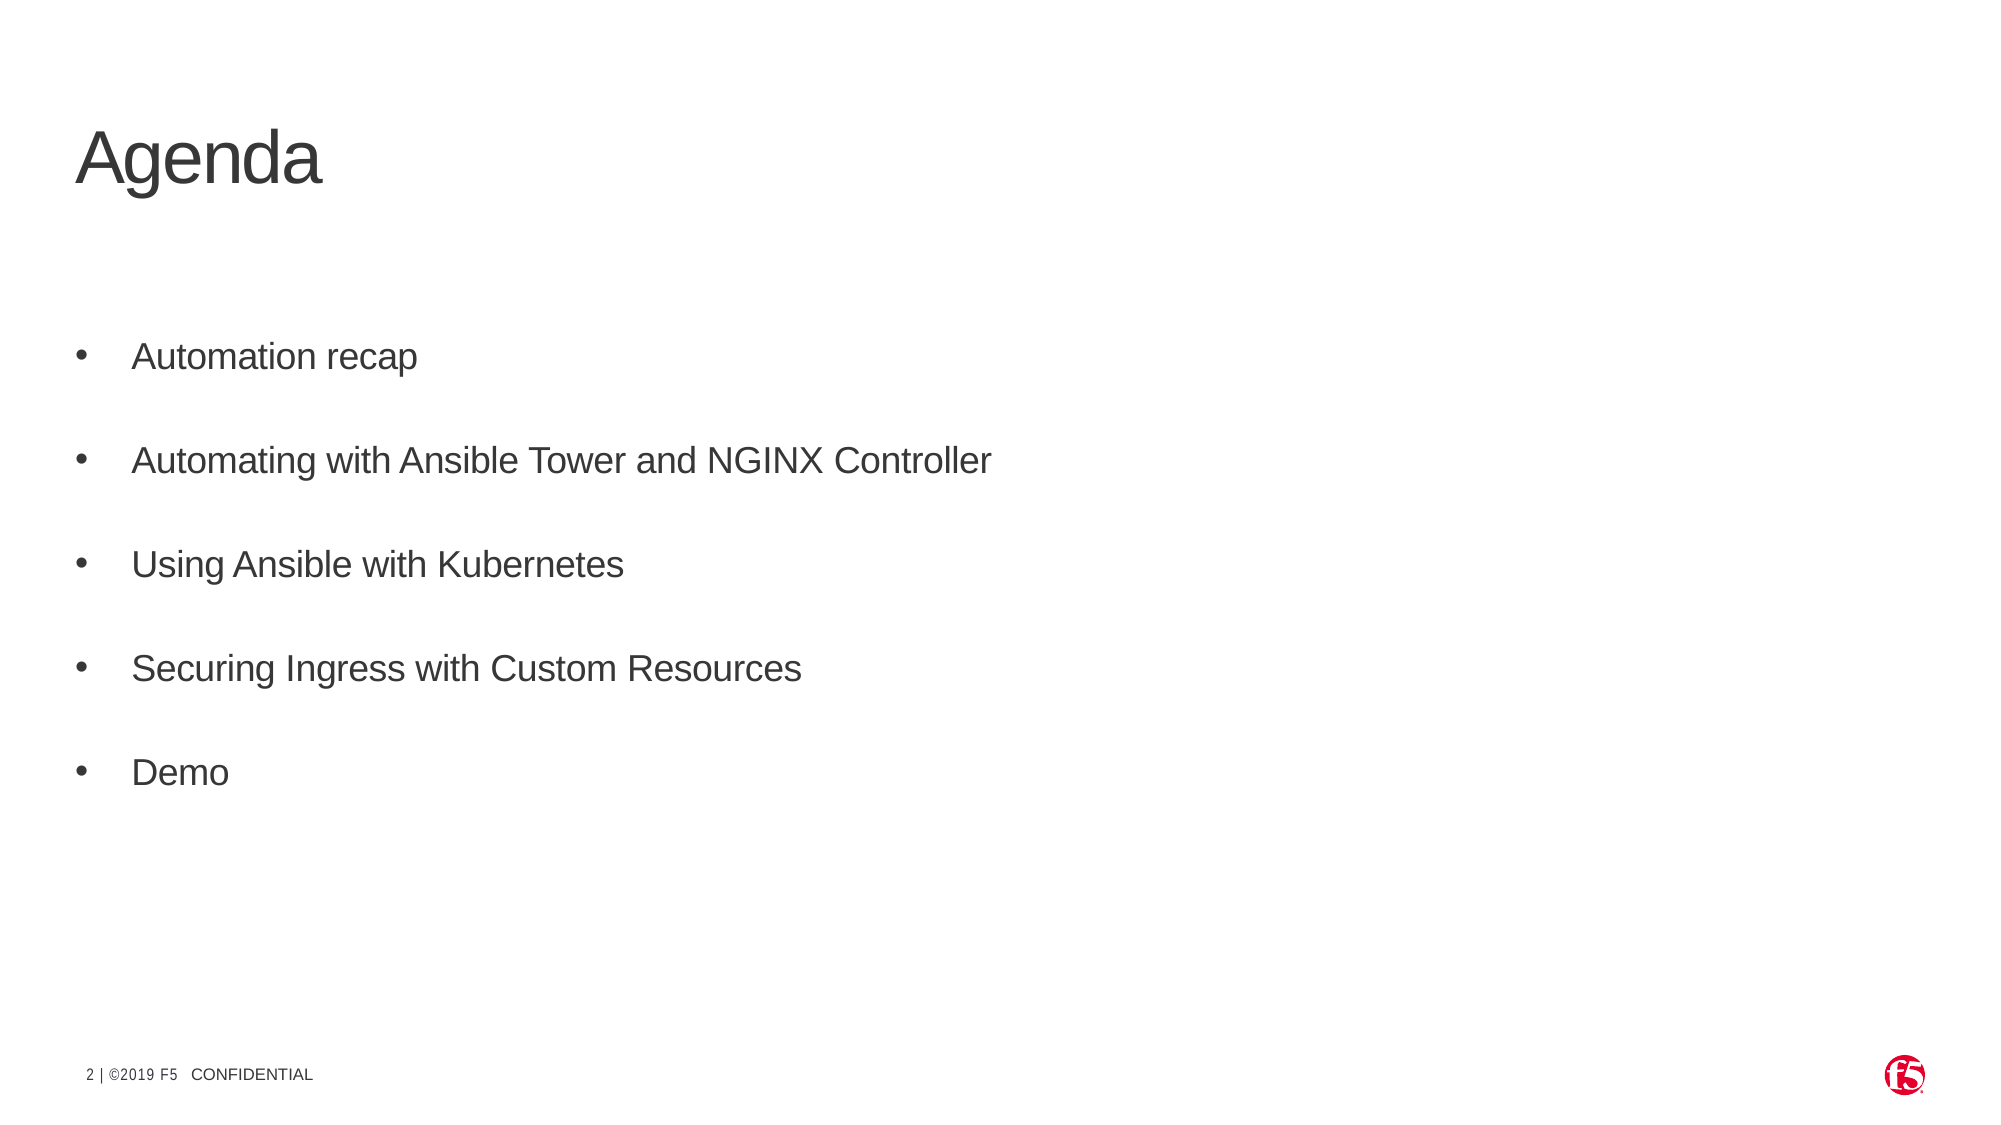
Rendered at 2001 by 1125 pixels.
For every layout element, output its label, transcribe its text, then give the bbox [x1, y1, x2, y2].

footer CONFIDENTIAL [191, 1063, 339, 1084]
list Automation recap Automating with Ansible Tower and NGINX Controller Using Ansible with Kubernetes Securing Ingress with Custom Resources Demo [75, 322, 1925, 1054]
title Agenda [75, 75, 1925, 199]
